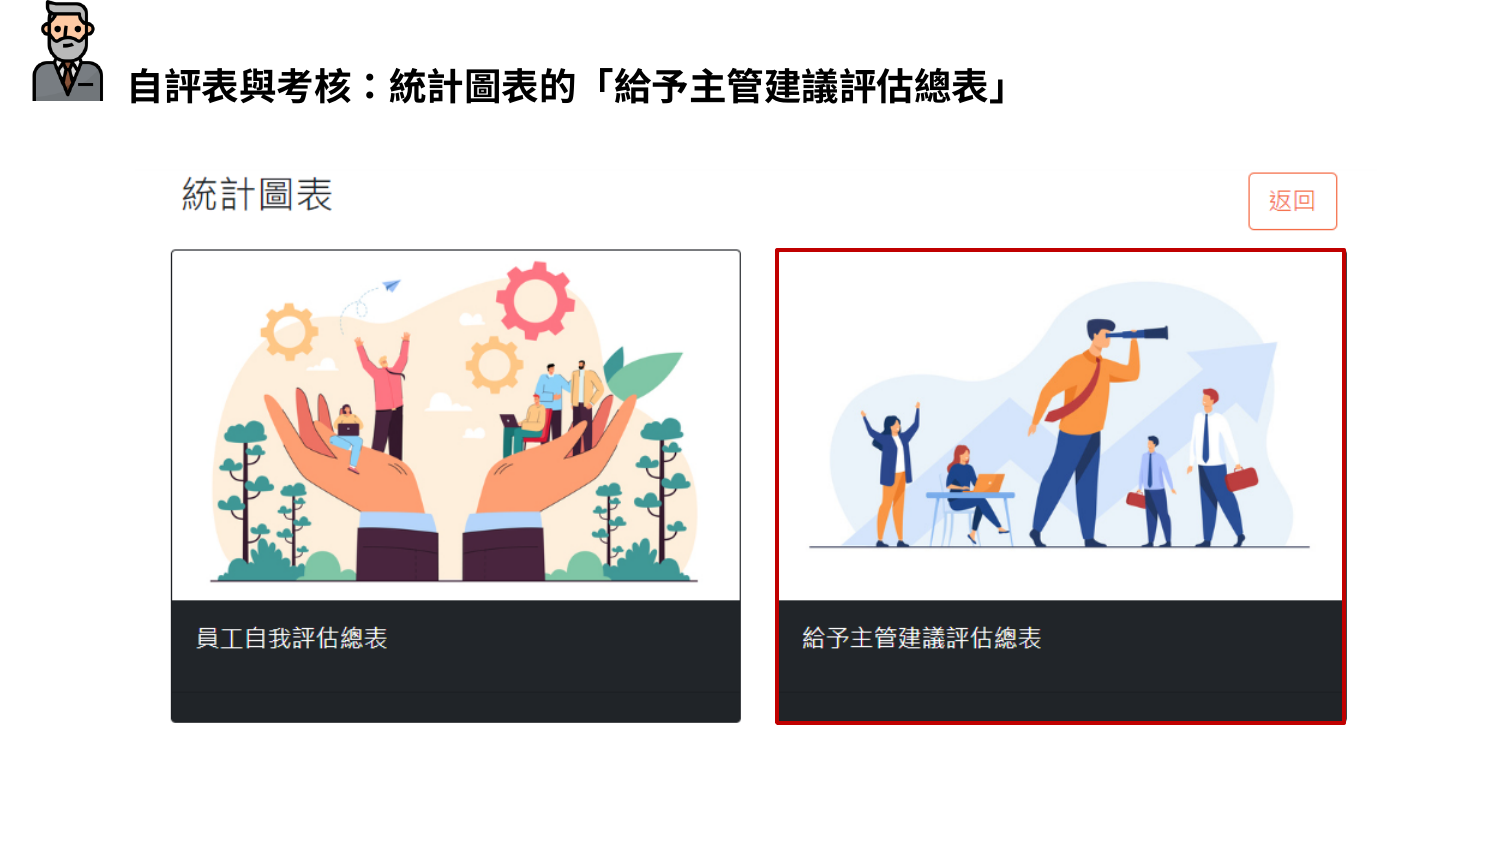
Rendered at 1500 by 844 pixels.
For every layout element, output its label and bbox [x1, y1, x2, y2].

picture [135, 169, 1377, 747]
text_box [17, 0, 1424, 133]
